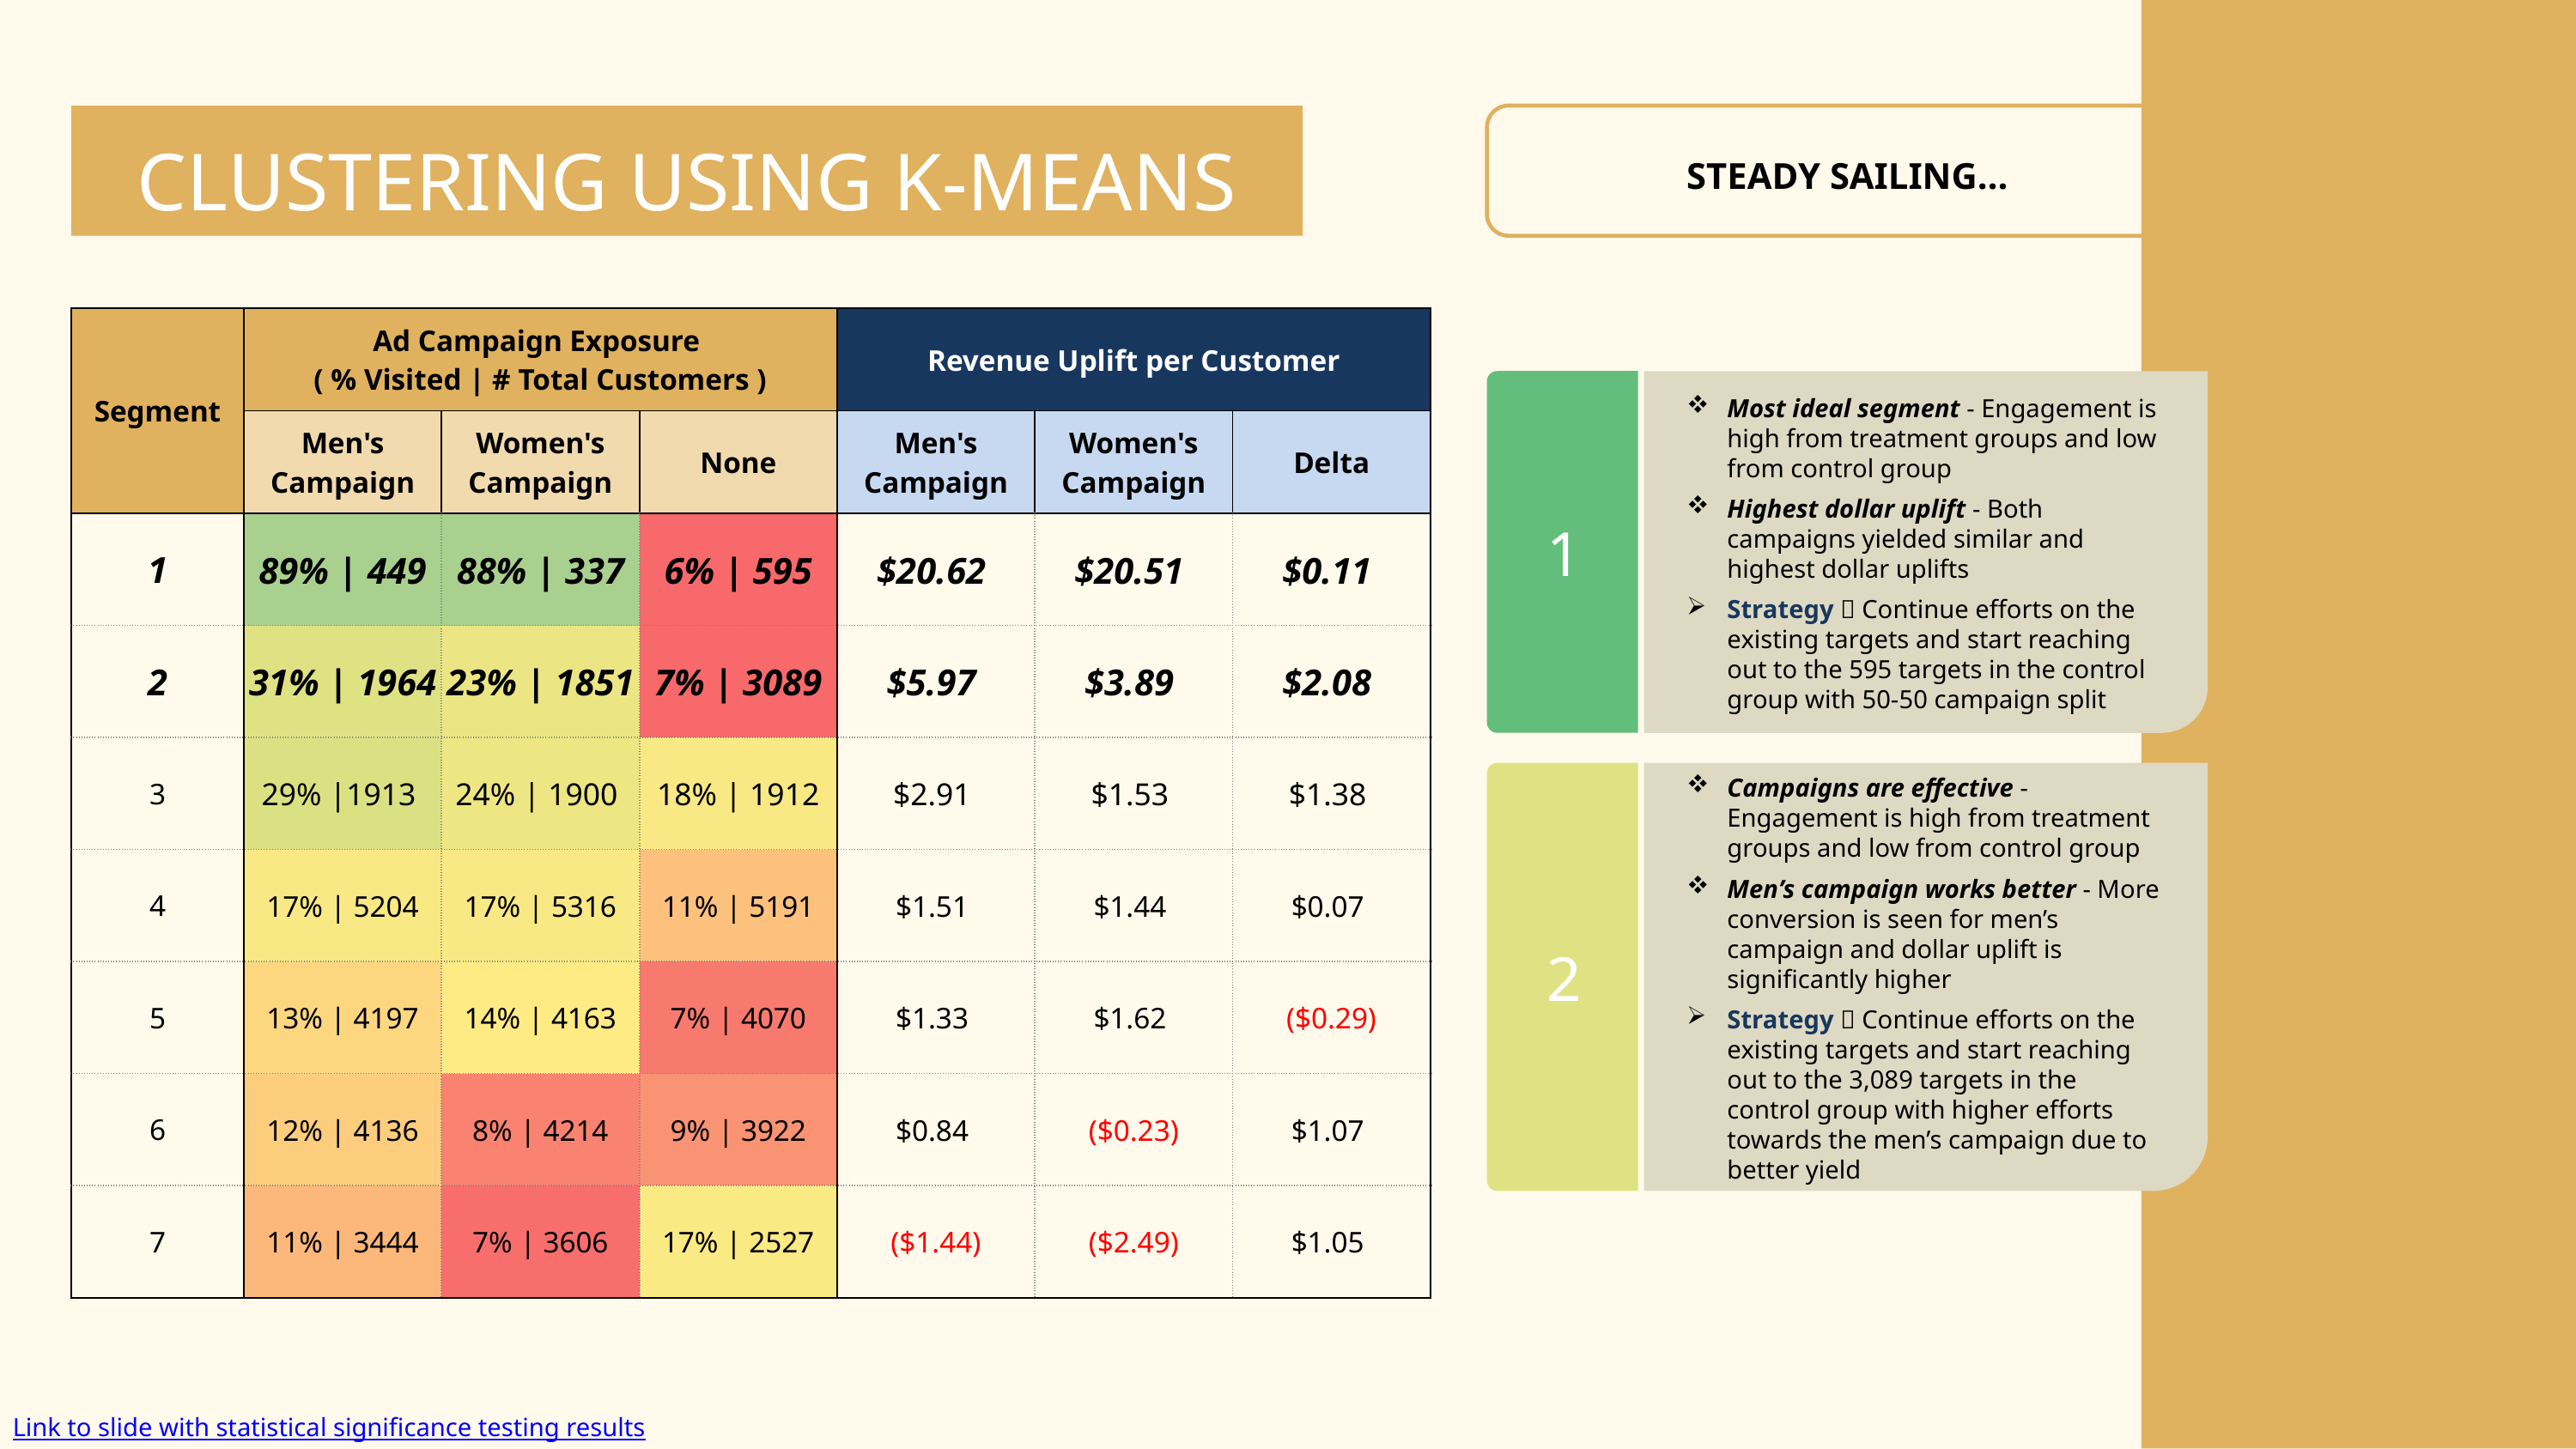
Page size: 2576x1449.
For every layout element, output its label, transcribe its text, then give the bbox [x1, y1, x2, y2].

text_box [2141, 0, 2576, 1449]
text_box CLUSTERING USING K-MEANS [71, 106, 1303, 236]
table_cell $1.05 [1233, 1185, 1430, 1297]
table_cell $0.07 [1233, 850, 1430, 961]
table_cell 3 [72, 737, 243, 850]
table_cell 11% | 5191 [640, 850, 836, 961]
table_cell 24% | 1900 [441, 737, 640, 850]
table_cell $0.11 [1233, 514, 1430, 626]
table_cell $2.08 [1233, 626, 1430, 737]
table_cell $0.84 [838, 1074, 1035, 1185]
table_cell $1.38 [1233, 737, 1430, 850]
table_cell $1.53 [1035, 737, 1233, 850]
table_cell $1.44 [1035, 850, 1233, 961]
table_cell $1.51 [838, 850, 1035, 961]
table_cell Women's Campaign [1036, 411, 1232, 512]
table_cell None [641, 411, 836, 512]
text_box STEADY SAILING… [1486, 105, 2137, 236]
table_cell $1.07 [1233, 1074, 1430, 1185]
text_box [1486, 762, 2208, 1191]
table_cell 6% | 595 [640, 514, 836, 626]
table_cell ($2.49) [1035, 1185, 1233, 1297]
table_cell 31% | 1964 [245, 626, 441, 737]
table_cell ($0.29) [1233, 961, 1430, 1074]
table_cell 5 [72, 961, 243, 1074]
table_cell 23% | 1851 [441, 626, 640, 737]
table_cell ($1.44) [838, 1185, 1035, 1297]
table_cell Delta [1233, 411, 1430, 512]
table_cell 18% | 1912 [640, 737, 836, 850]
table_cell 29% |1913 [245, 737, 441, 850]
table_cell 1 [72, 514, 243, 626]
table_cell 89% | 449 [245, 514, 441, 626]
table_cell $3.89 [1035, 626, 1233, 737]
table_cell $5.97 [838, 626, 1035, 737]
table_cell 7% | 4070 [640, 961, 836, 1074]
table_cell 2 [72, 626, 243, 737]
table_cell 7 [72, 1185, 243, 1297]
text_box Link to slide with statistical significance testing results [0, 1405, 829, 1449]
table_cell 7% | 3089 [640, 626, 836, 737]
table_cell 4 [72, 850, 243, 961]
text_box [1486, 370, 2208, 733]
table_cell $20.51 [1035, 514, 1233, 626]
table_cell 8% | 4214 [441, 1074, 640, 1185]
table_cell $20.62 [838, 514, 1035, 626]
table_cell $1.33 [838, 961, 1035, 1074]
table_cell 13% | 4197 [245, 961, 441, 1074]
table_header Ad Campaign Exposure ( % Visited | # Total Customers ) [245, 309, 836, 410]
table_cell 17% | 5316 [441, 850, 640, 961]
table_cell $2.91 [838, 737, 1035, 850]
table_cell 7% | 3606 [441, 1185, 640, 1297]
table_cell 88% | 337 [441, 514, 640, 626]
table_cell 14% | 4163 [441, 961, 640, 1074]
table_cell Women's Campaign [442, 411, 639, 512]
table_cell $1.62 [1035, 961, 1233, 1074]
table_cell 6 [72, 1074, 243, 1185]
table_cell Men's Campaign [245, 411, 440, 512]
table_cell 9% | 3922 [640, 1074, 836, 1185]
table_cell Men's Campaign [838, 411, 1034, 512]
table_cell ($0.23) [1035, 1074, 1233, 1185]
table_cell 17% | 5204 [245, 850, 441, 961]
table_header Segment [72, 309, 243, 512]
table_cell 11% | 3444 [245, 1185, 441, 1297]
table_cell 17% | 2527 [640, 1185, 836, 1297]
table_header Revenue Uplift per Customer [838, 309, 1430, 410]
table_cell 12% | 4136 [245, 1074, 441, 1185]
